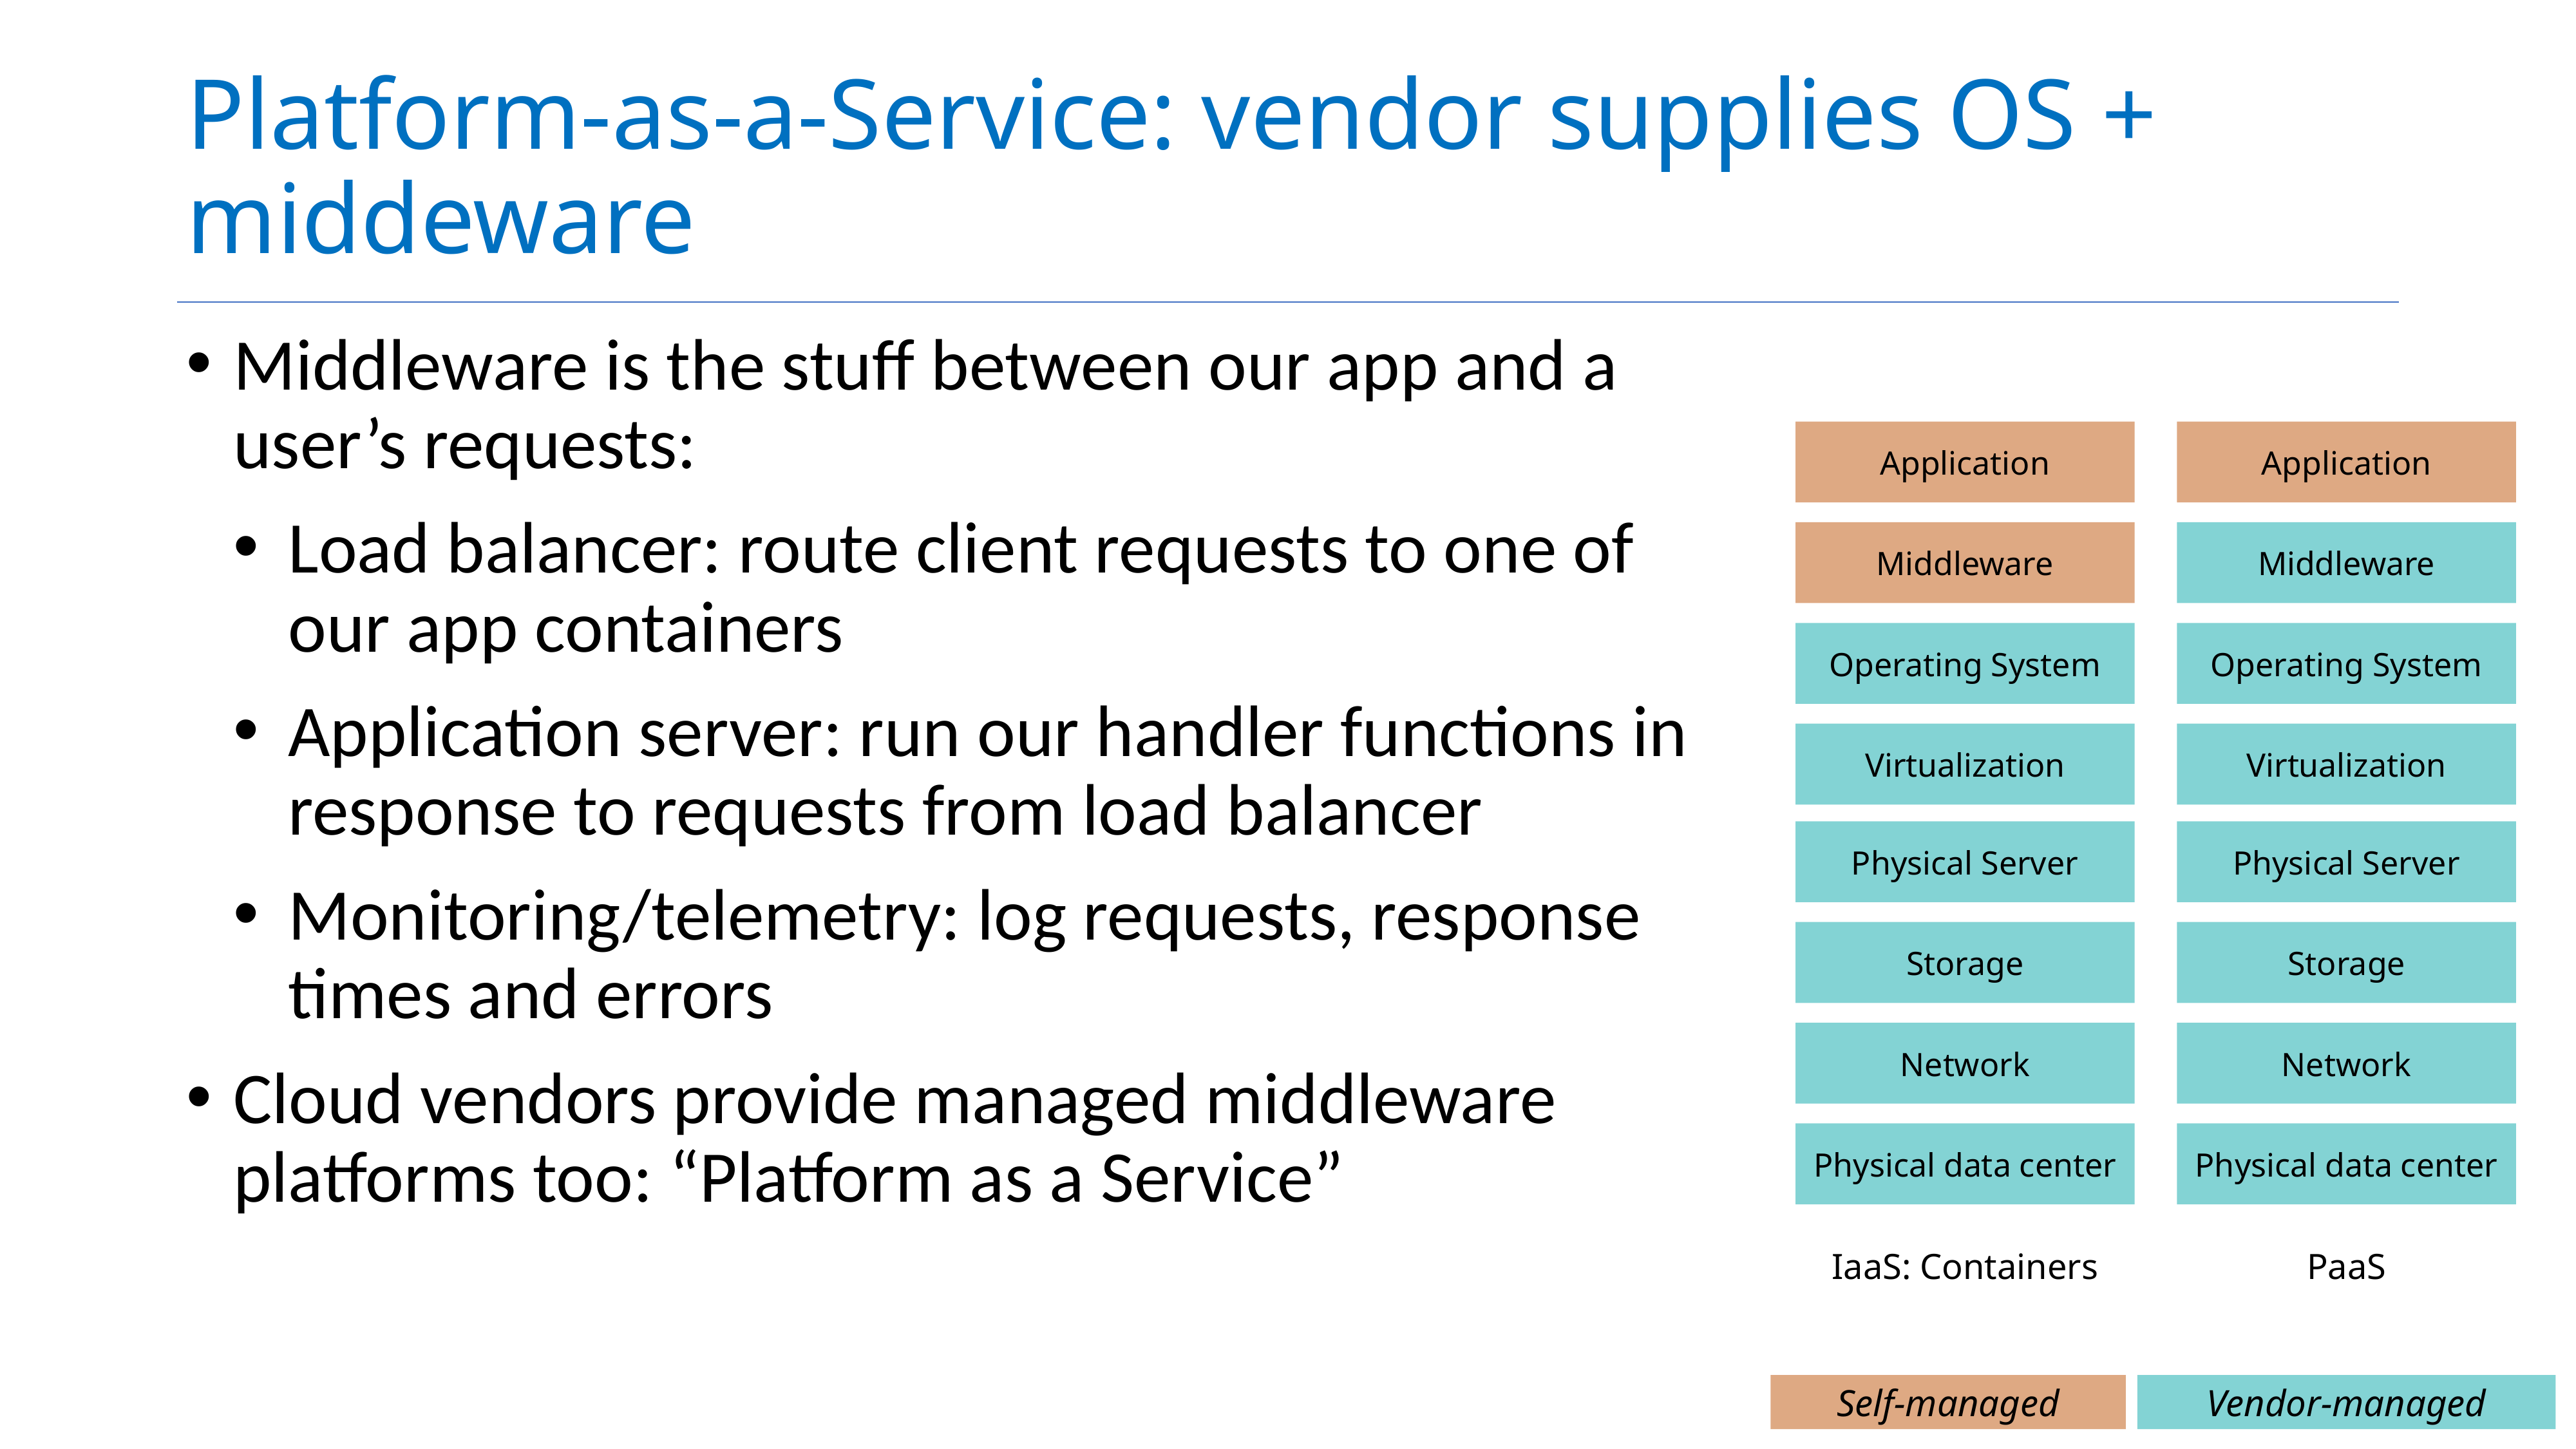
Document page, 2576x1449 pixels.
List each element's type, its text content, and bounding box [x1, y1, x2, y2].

list Middleware is the stuff between our app and a user’s requests: Load balancer: route client requests to one of our app containers Application server: run our handler functions in response to requests from load balancer Monitoring/telemetry: log requests, response times and errors Cloud vendors provide managed middleware platforms too: “Platform as a Service” [176, 316, 1738, 1238]
text_box Vendor-managed [2137, 1375, 2556, 1430]
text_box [2168, 421, 2524, 1265]
title Platform-as-a-Service: vendor supplies OS + middeware [176, 3, 2400, 285]
text_box Self-managed [1770, 1375, 2126, 1430]
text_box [1787, 421, 2143, 1265]
